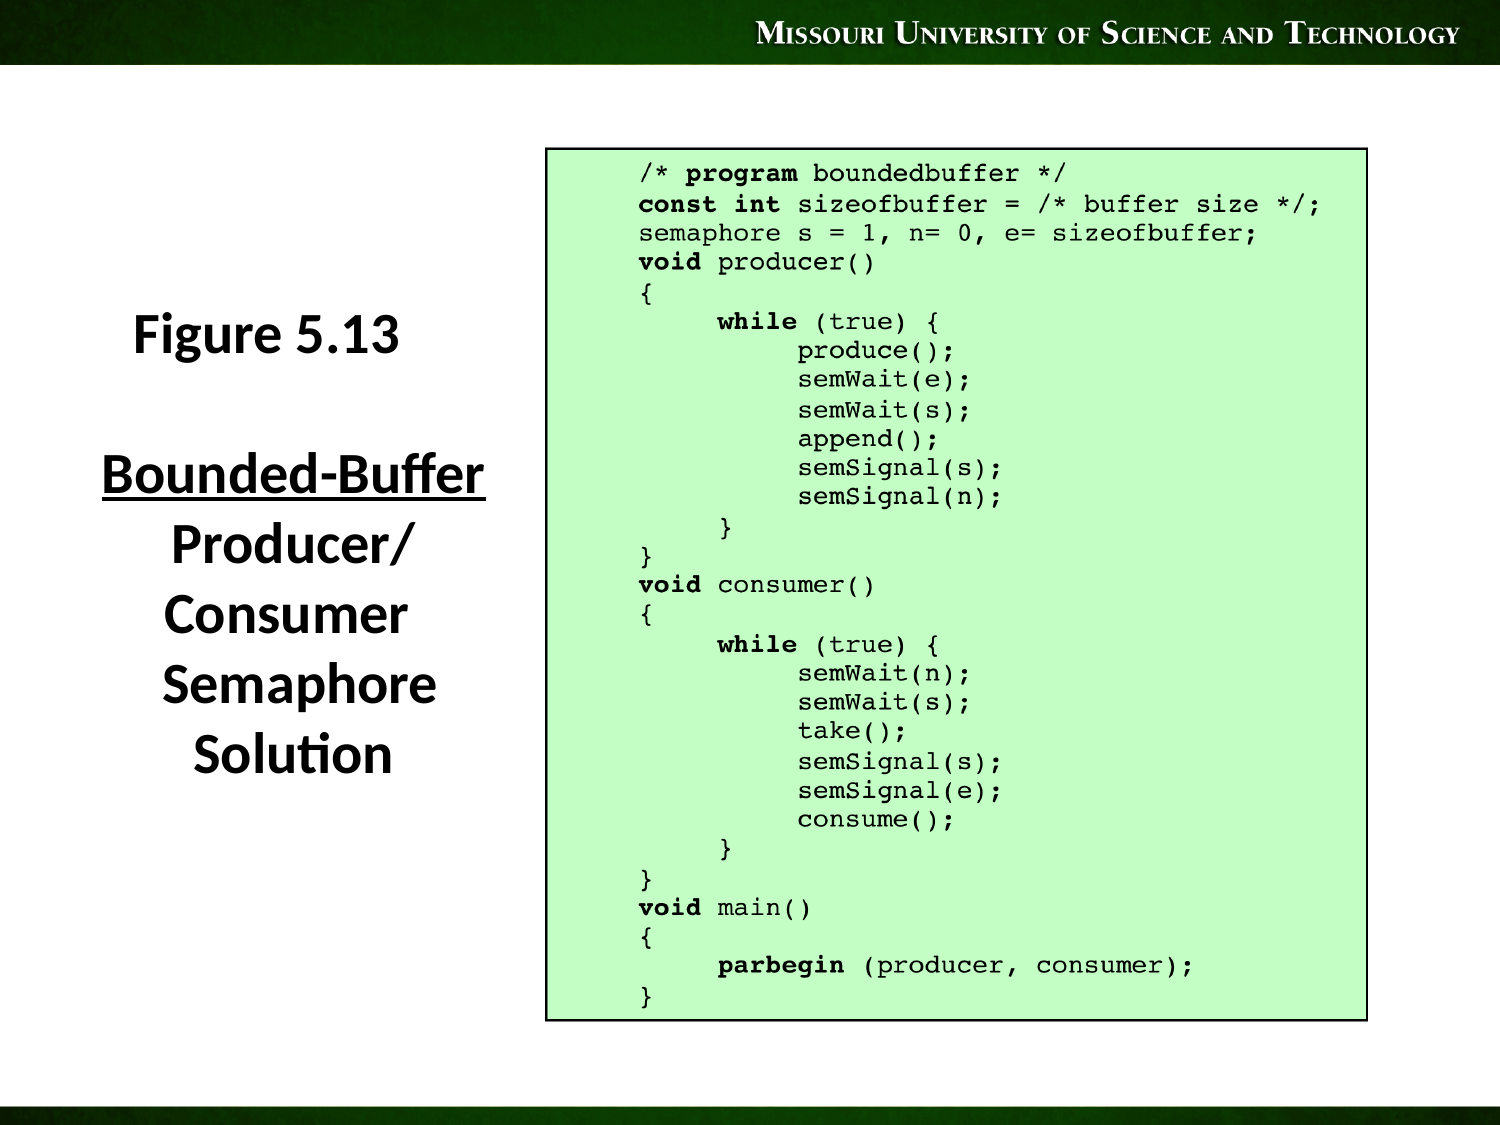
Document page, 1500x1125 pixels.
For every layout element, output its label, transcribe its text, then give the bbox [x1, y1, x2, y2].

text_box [399, 112, 1370, 1052]
picture [0, 0, 1500, 1125]
text_box Figure 5.13 Bounded-Buffer Producer/ Consumer Semaphore Solution [74, 287, 394, 793]
